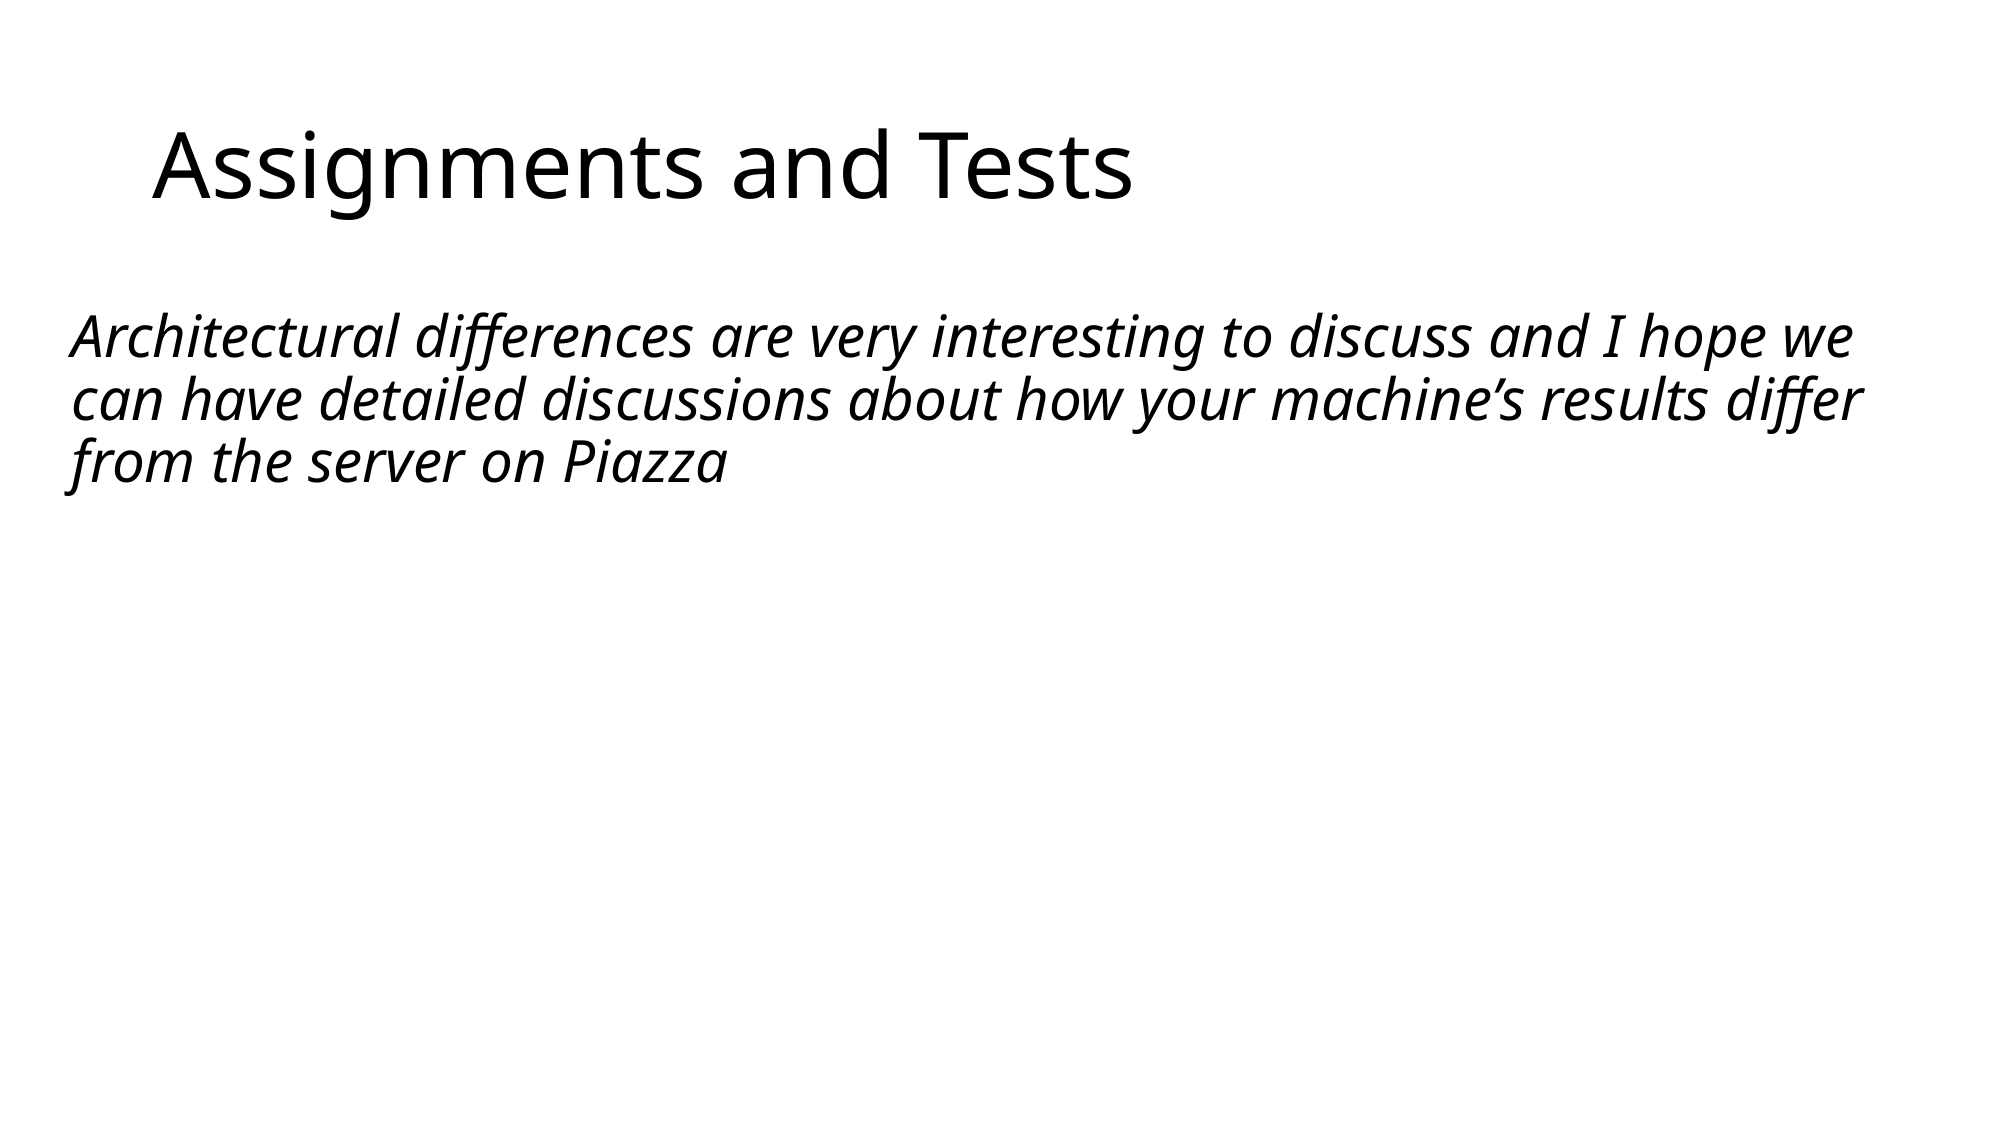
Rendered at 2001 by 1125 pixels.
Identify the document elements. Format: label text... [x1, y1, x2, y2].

title Assignments and Tests [137, 59, 1863, 278]
list Architectural differences are very interesting to discuss and I hope we can have detailed discussions about how your machine’s results differ from the server on Piazza [56, 299, 1904, 1066]
